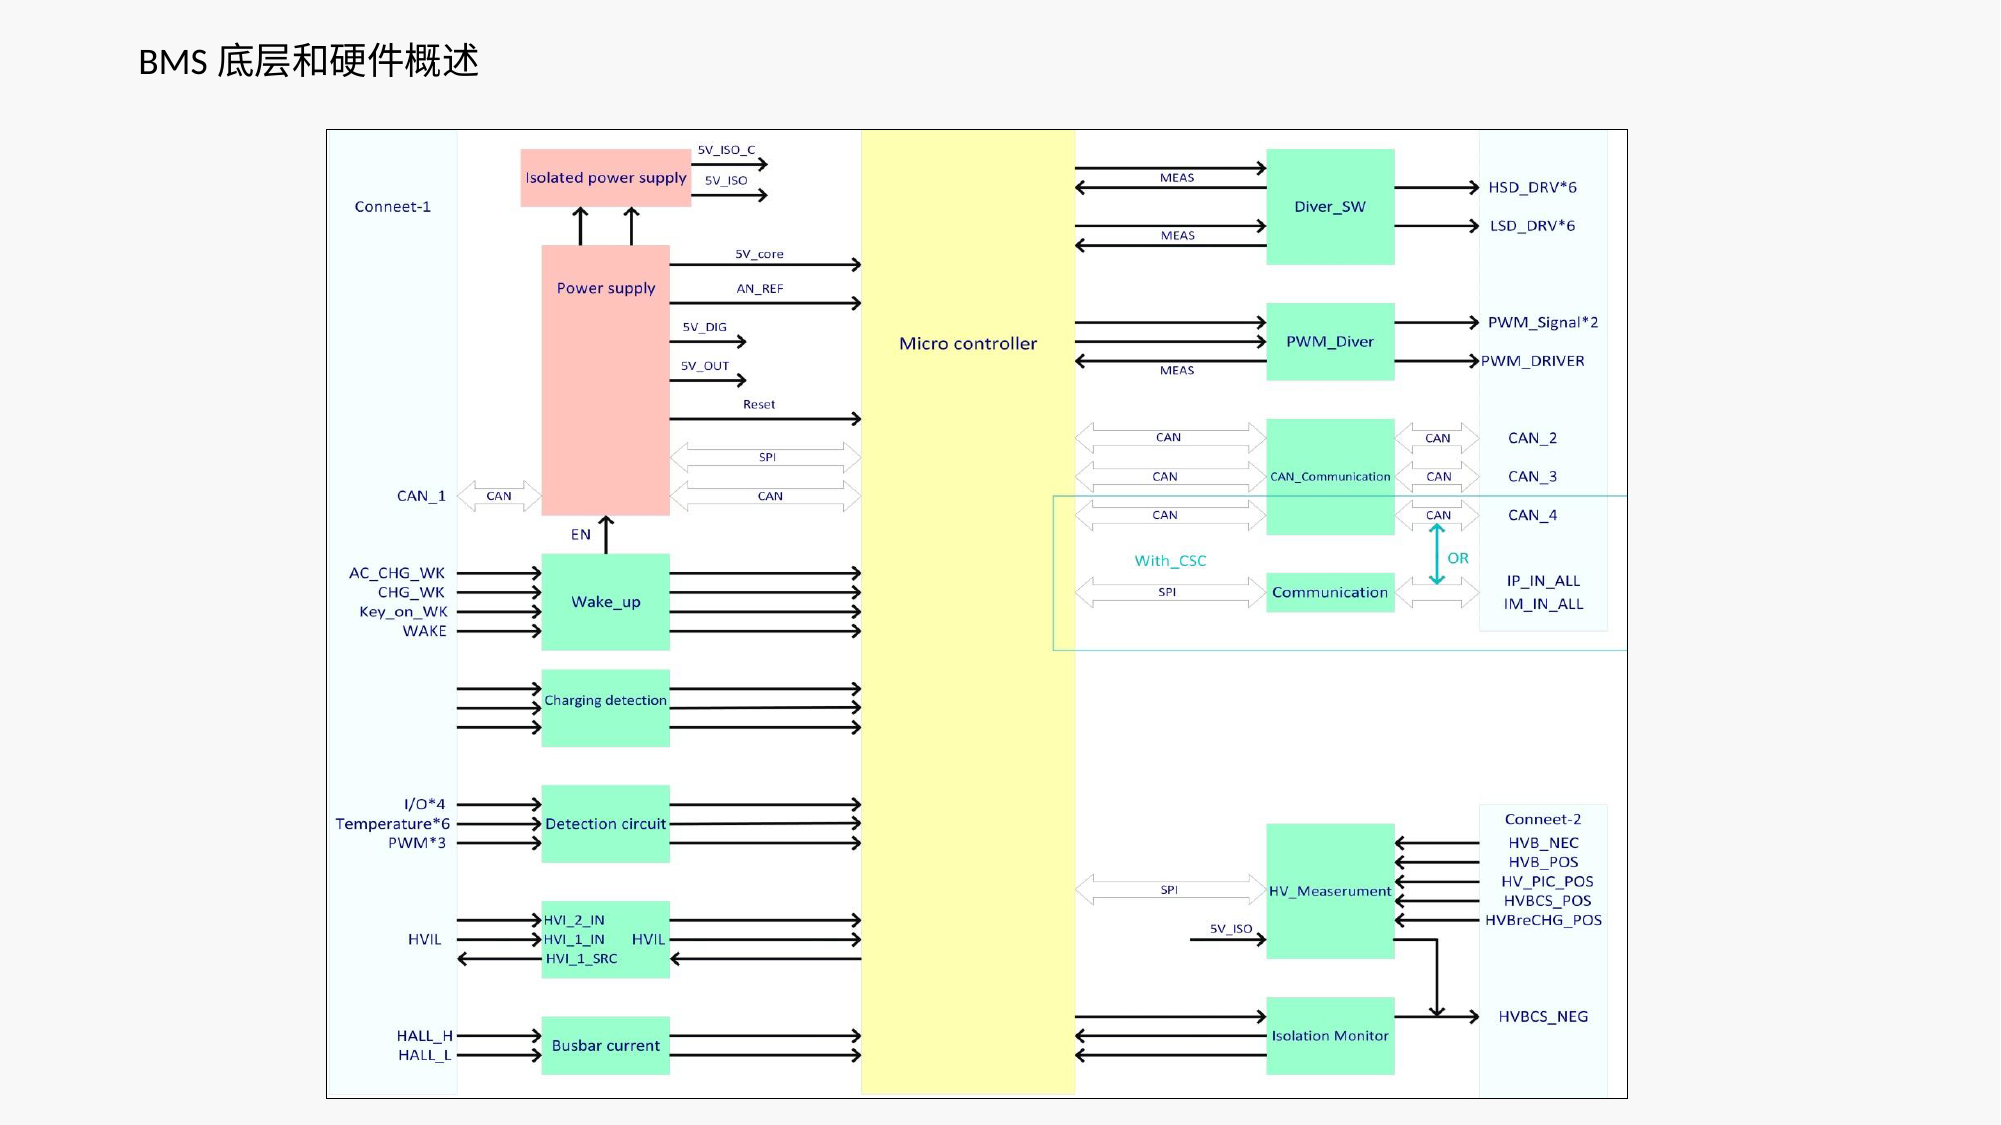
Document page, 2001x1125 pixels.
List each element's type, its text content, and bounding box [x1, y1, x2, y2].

text_box BMS底层和硬件概述 [123, 29, 978, 90]
picture [326, 129, 1628, 1099]
